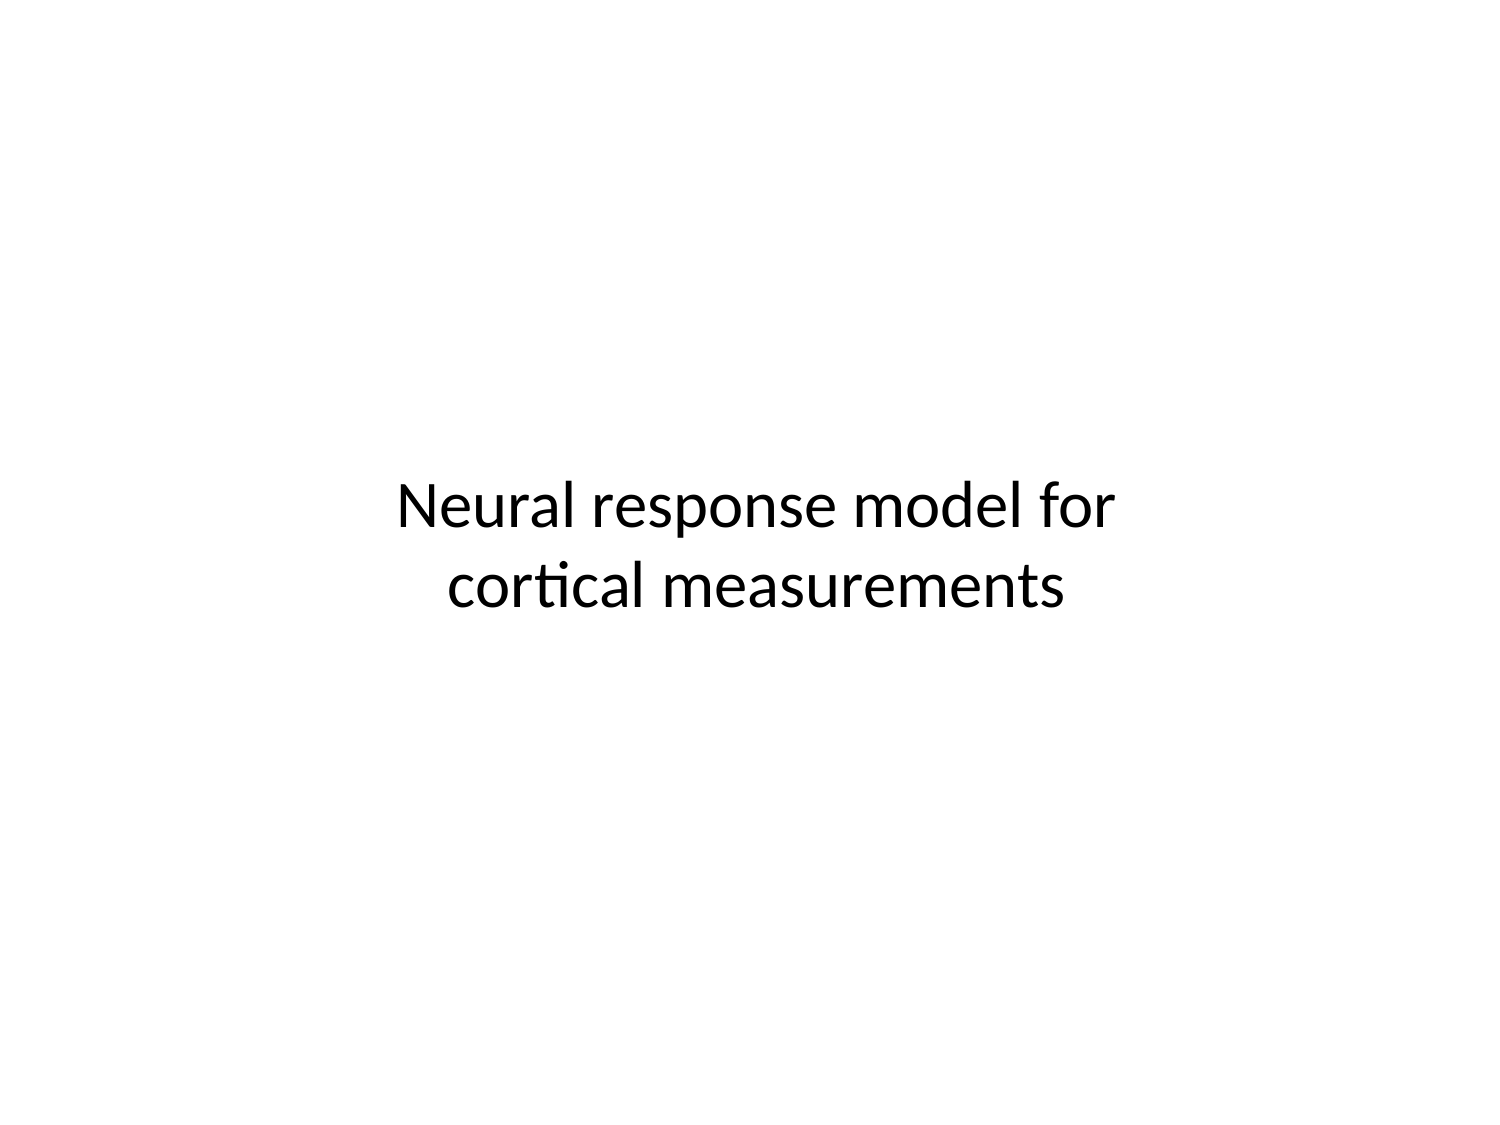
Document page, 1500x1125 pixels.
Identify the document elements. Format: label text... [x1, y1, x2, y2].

text_box Neural response model for cortical measurements [322, 453, 1192, 629]
